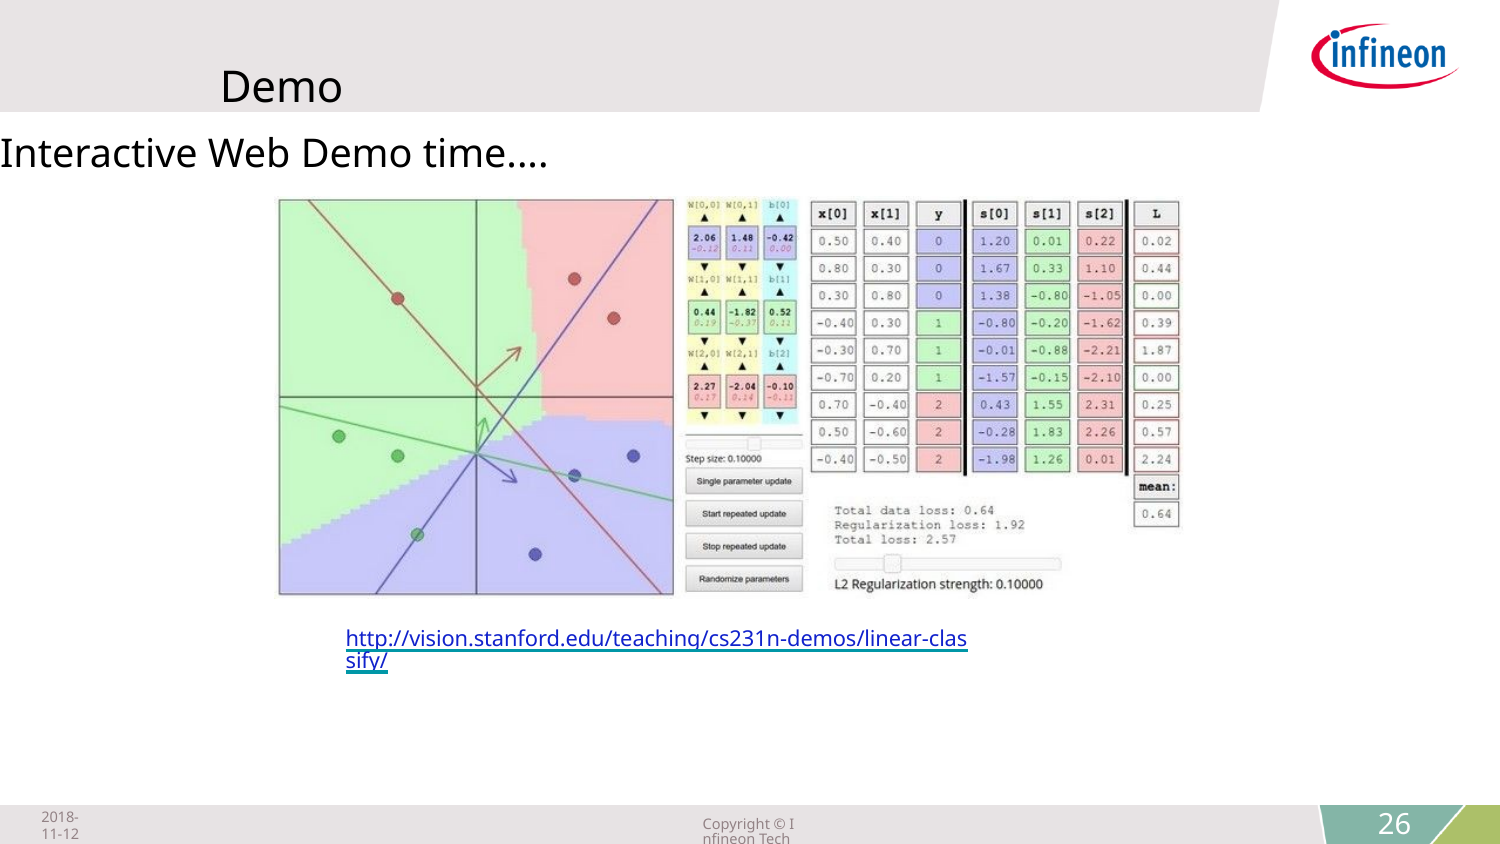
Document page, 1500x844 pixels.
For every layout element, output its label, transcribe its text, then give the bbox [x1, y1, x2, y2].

footer Copyright © Infineon Technologies AG 2018. All rights reserved. [702, 806, 798, 844]
picture [0, 0, 1500, 112]
title Interactive Web Demo time.... [0, 127, 619, 178]
text_box Demo [218, 57, 1215, 112]
picture [0, 805, 1500, 844]
text_box http://vision.stanford.edu/teaching/cs231n-demos/linear-classify/ [344, 623, 969, 655]
slide_number 26 [1364, 806, 1412, 844]
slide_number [41, 806, 89, 844]
text_box [274, 196, 1184, 599]
